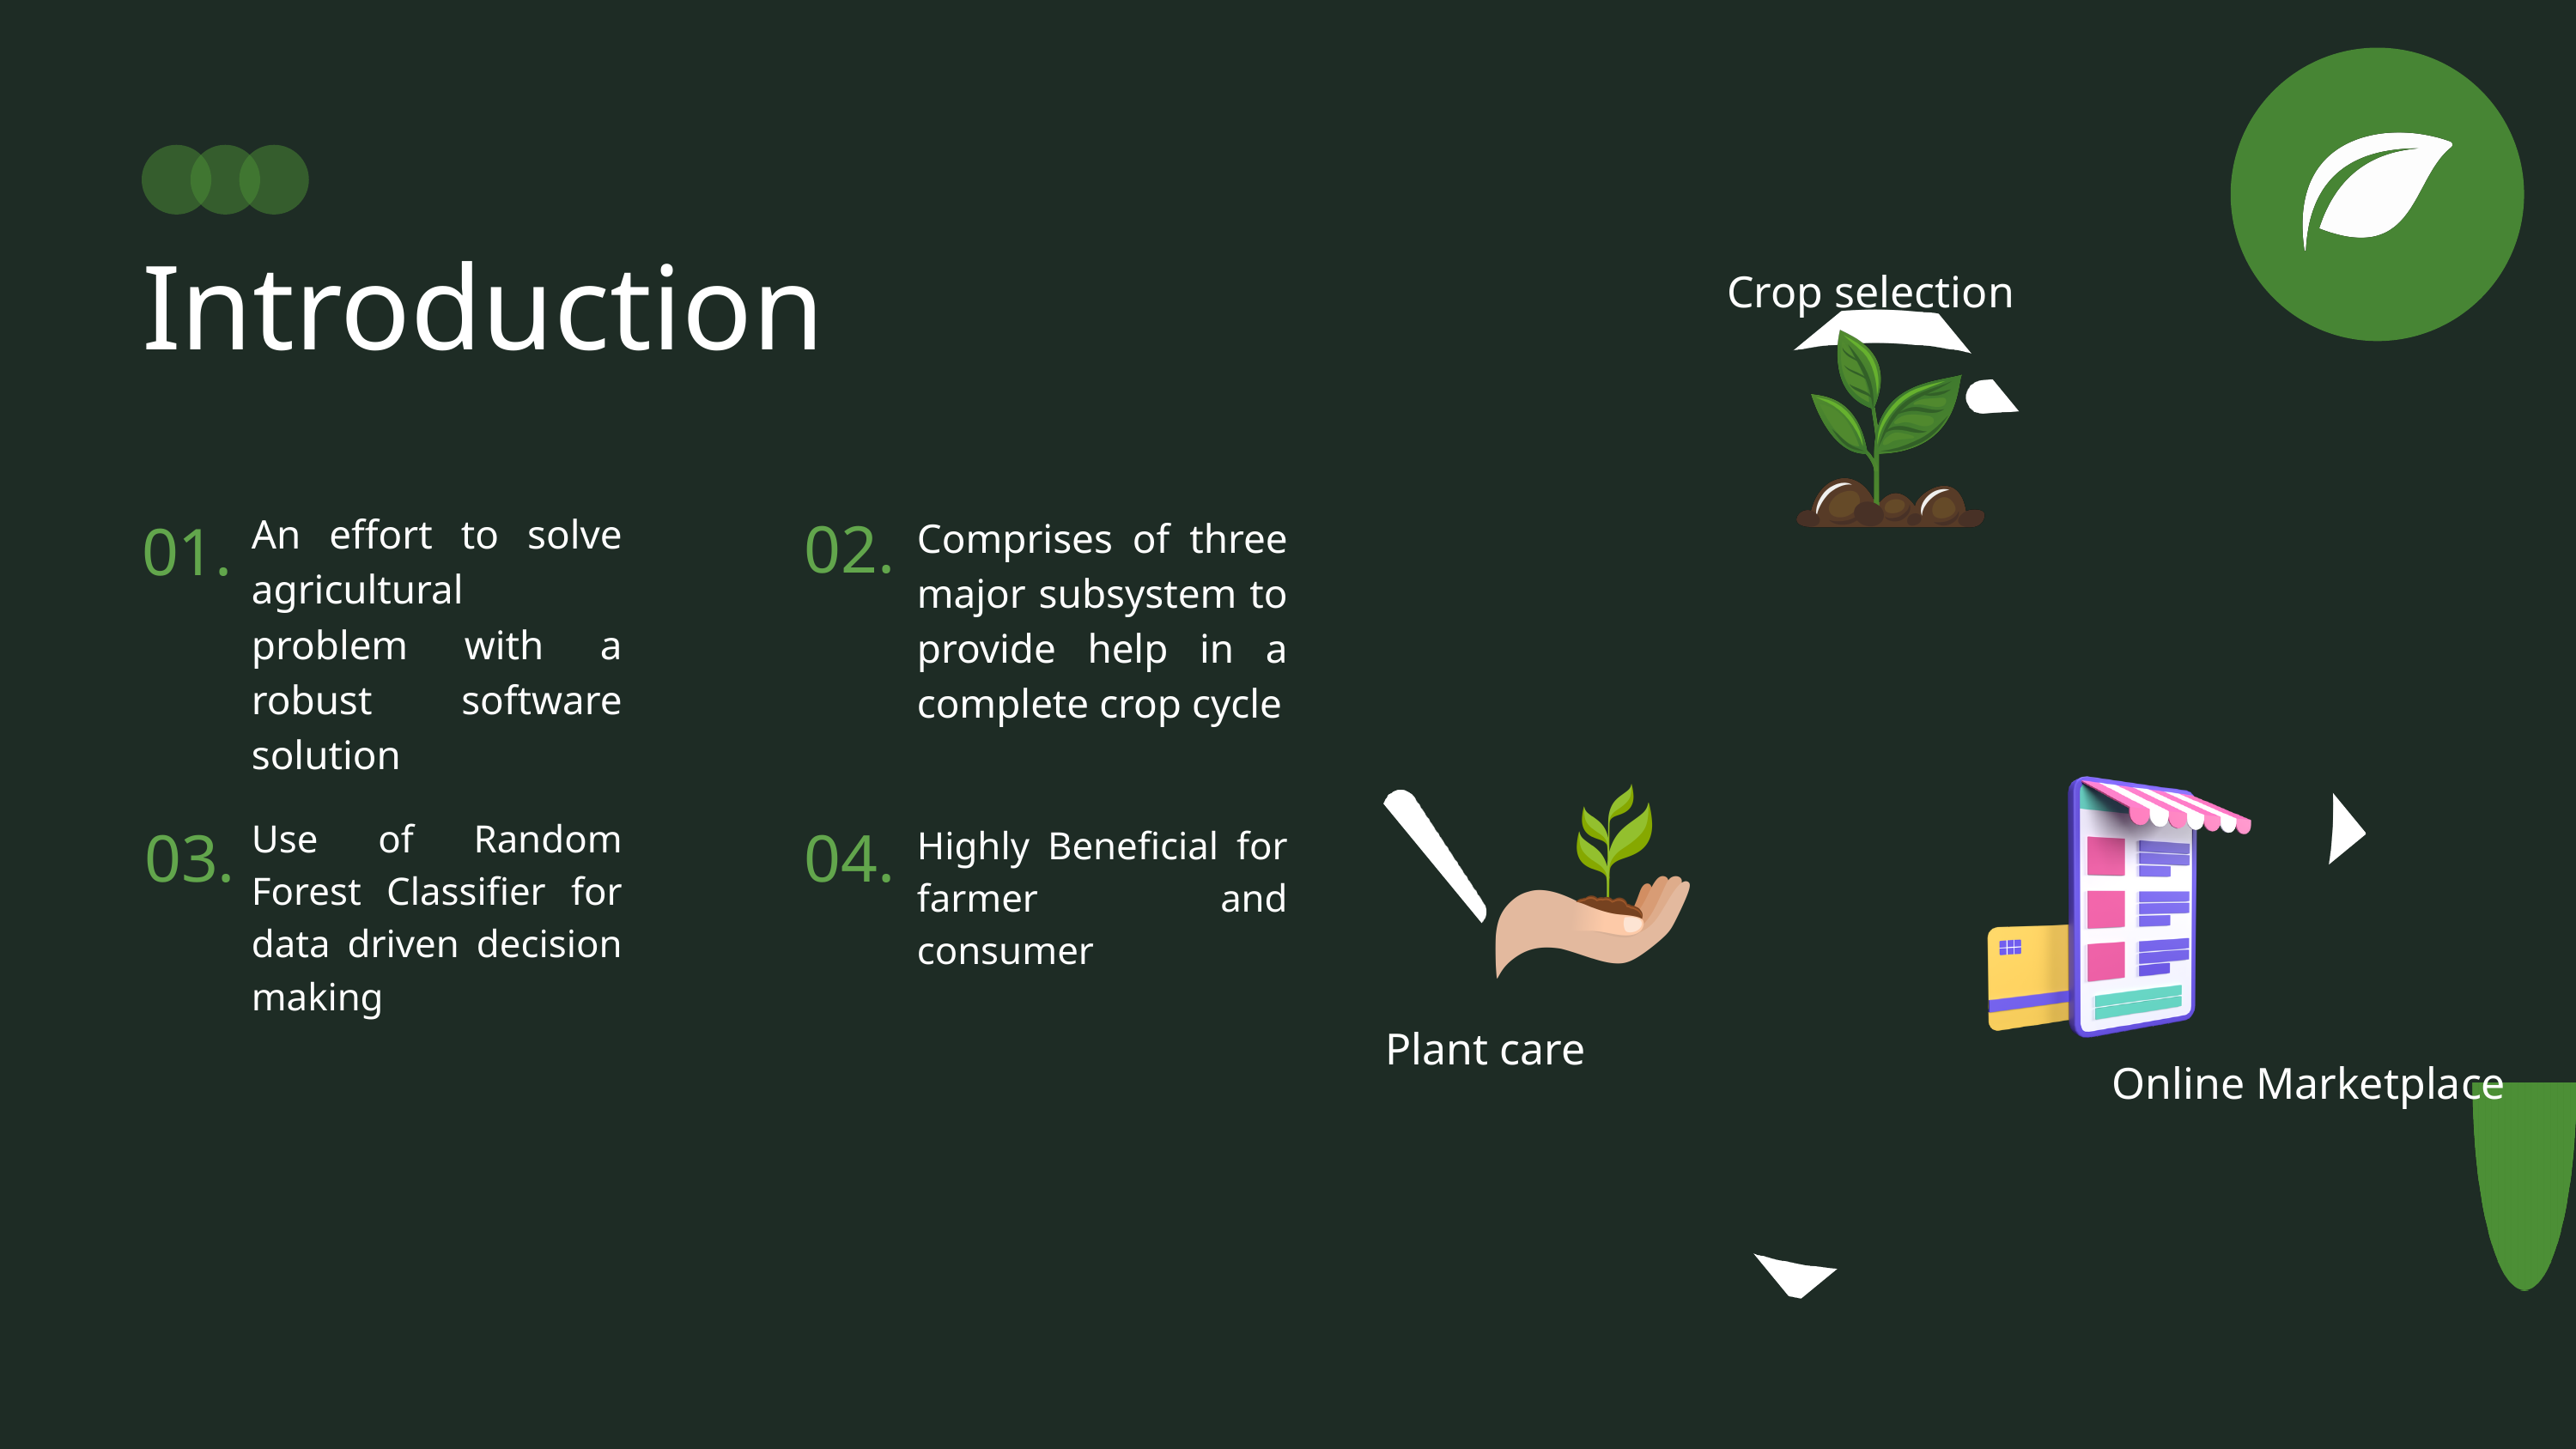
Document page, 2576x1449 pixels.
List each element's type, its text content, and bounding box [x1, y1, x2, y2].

text_box Plant care [1381, 1013, 1591, 1074]
text_box [1495, 784, 1690, 979]
text_box [2472, 1082, 2576, 1291]
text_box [239, 144, 309, 215]
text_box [190, 144, 238, 215]
text_box Crop selection [1719, 256, 2022, 317]
text_box Online Marketplace [2093, 1047, 2524, 1108]
text_box [1326, 349, 2366, 1304]
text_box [2230, 47, 2524, 342]
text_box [141, 144, 189, 215]
text_box [1819, 317, 1953, 330]
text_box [141, 236, 1289, 1015]
text_box [1794, 330, 1988, 528]
text_box [1986, 776, 2251, 1038]
